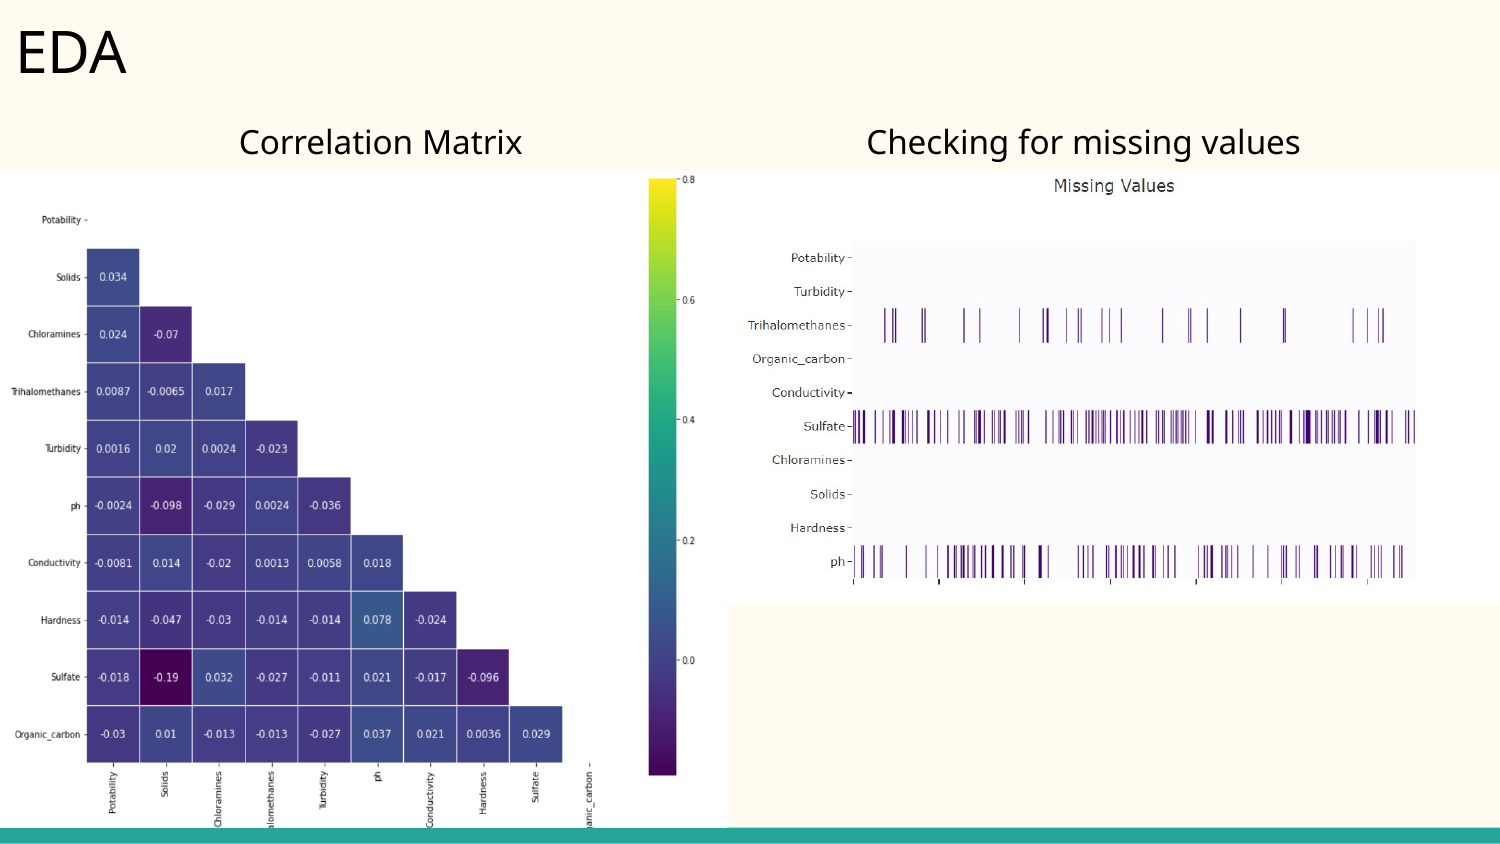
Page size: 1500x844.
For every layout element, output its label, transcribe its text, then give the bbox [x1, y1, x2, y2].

text_box Checking for missing values [738, 100, 1430, 169]
picture [0, 171, 1500, 828]
text_box Correlation Matrix [51, 100, 711, 169]
title EDA [0, 0, 1398, 101]
